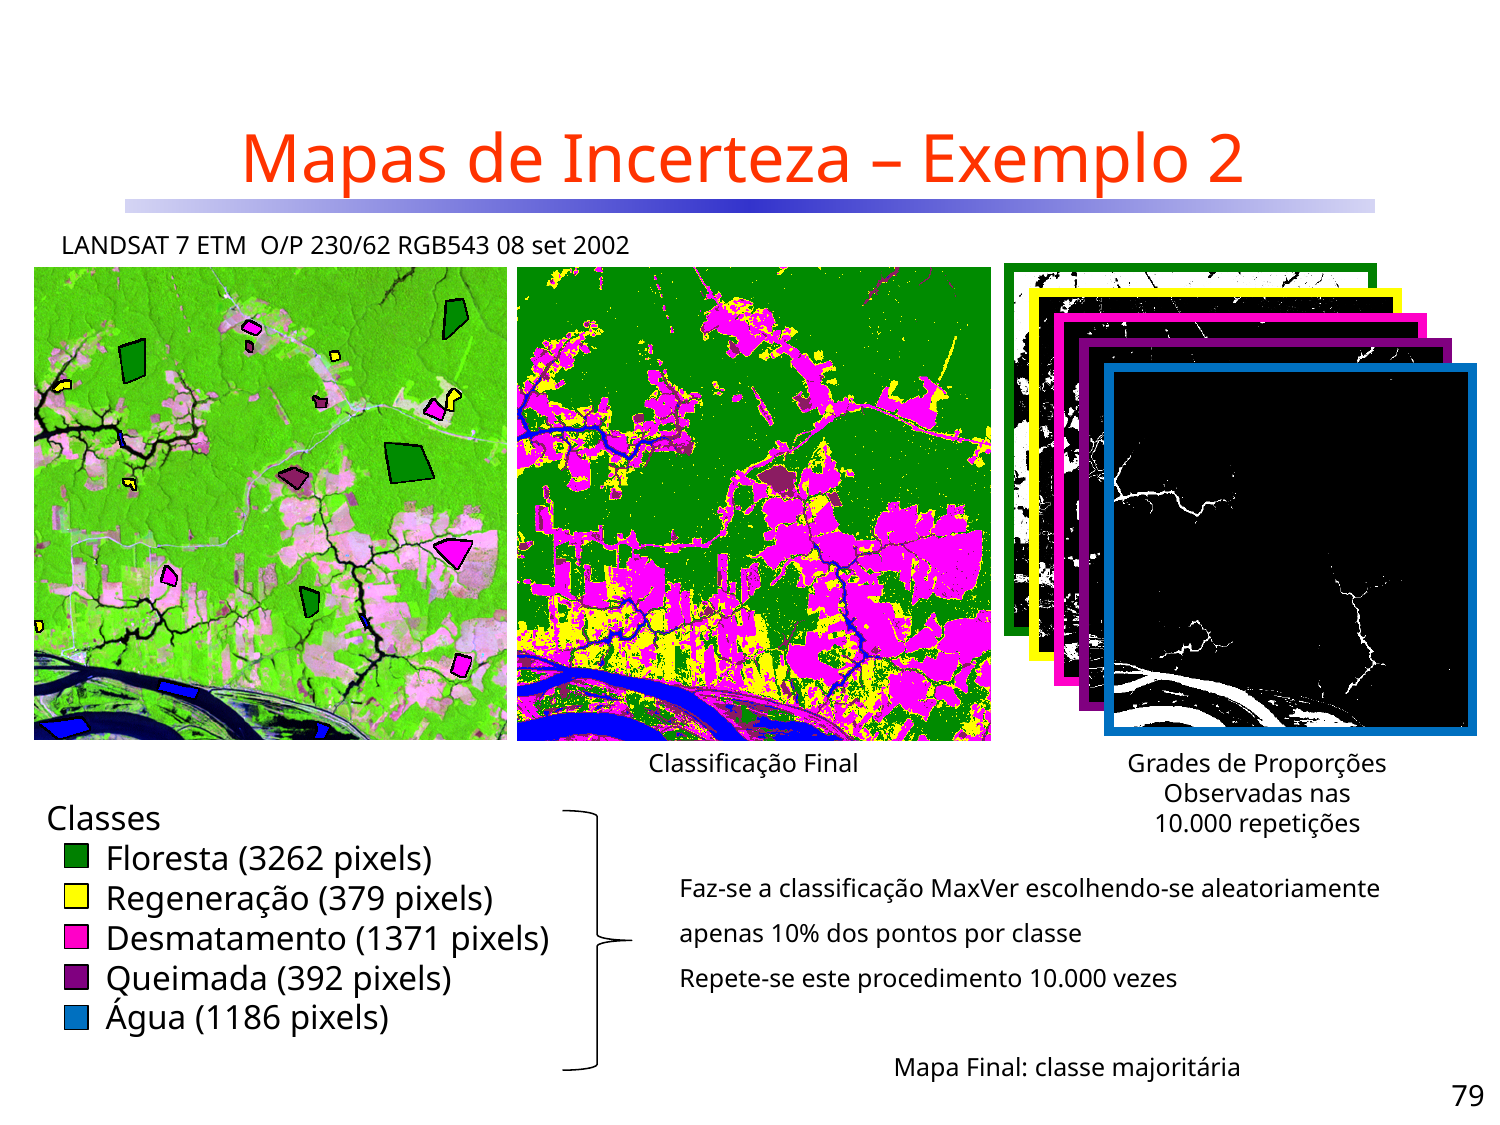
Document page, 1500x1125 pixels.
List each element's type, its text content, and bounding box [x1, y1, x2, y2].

picture [33, 267, 507, 741]
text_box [517, 267, 991, 786]
text_box Faz-se a classificação MaxVer escolhendo-se aleatoriamente apenas 10% dos pontos por classe Repete-se este procedimento 10.000 vezes Mapa Final: classe majoritária [664, 849, 1471, 1090]
slide_number 79 [1187, 1049, 1500, 1125]
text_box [33, 789, 563, 1048]
text_box LANDSAT 7 ETM O/P 230/62 RGB543 08 set 2002 [46, 222, 646, 268]
text_box [562, 810, 632, 1071]
picture [1013, 272, 1469, 727]
title Mapas de Incerteza – Exemplo 2 [49, 99, 1438, 213]
text_box Grades de Proporções Observadas nas 10.000 repetições [1112, 739, 1403, 845]
